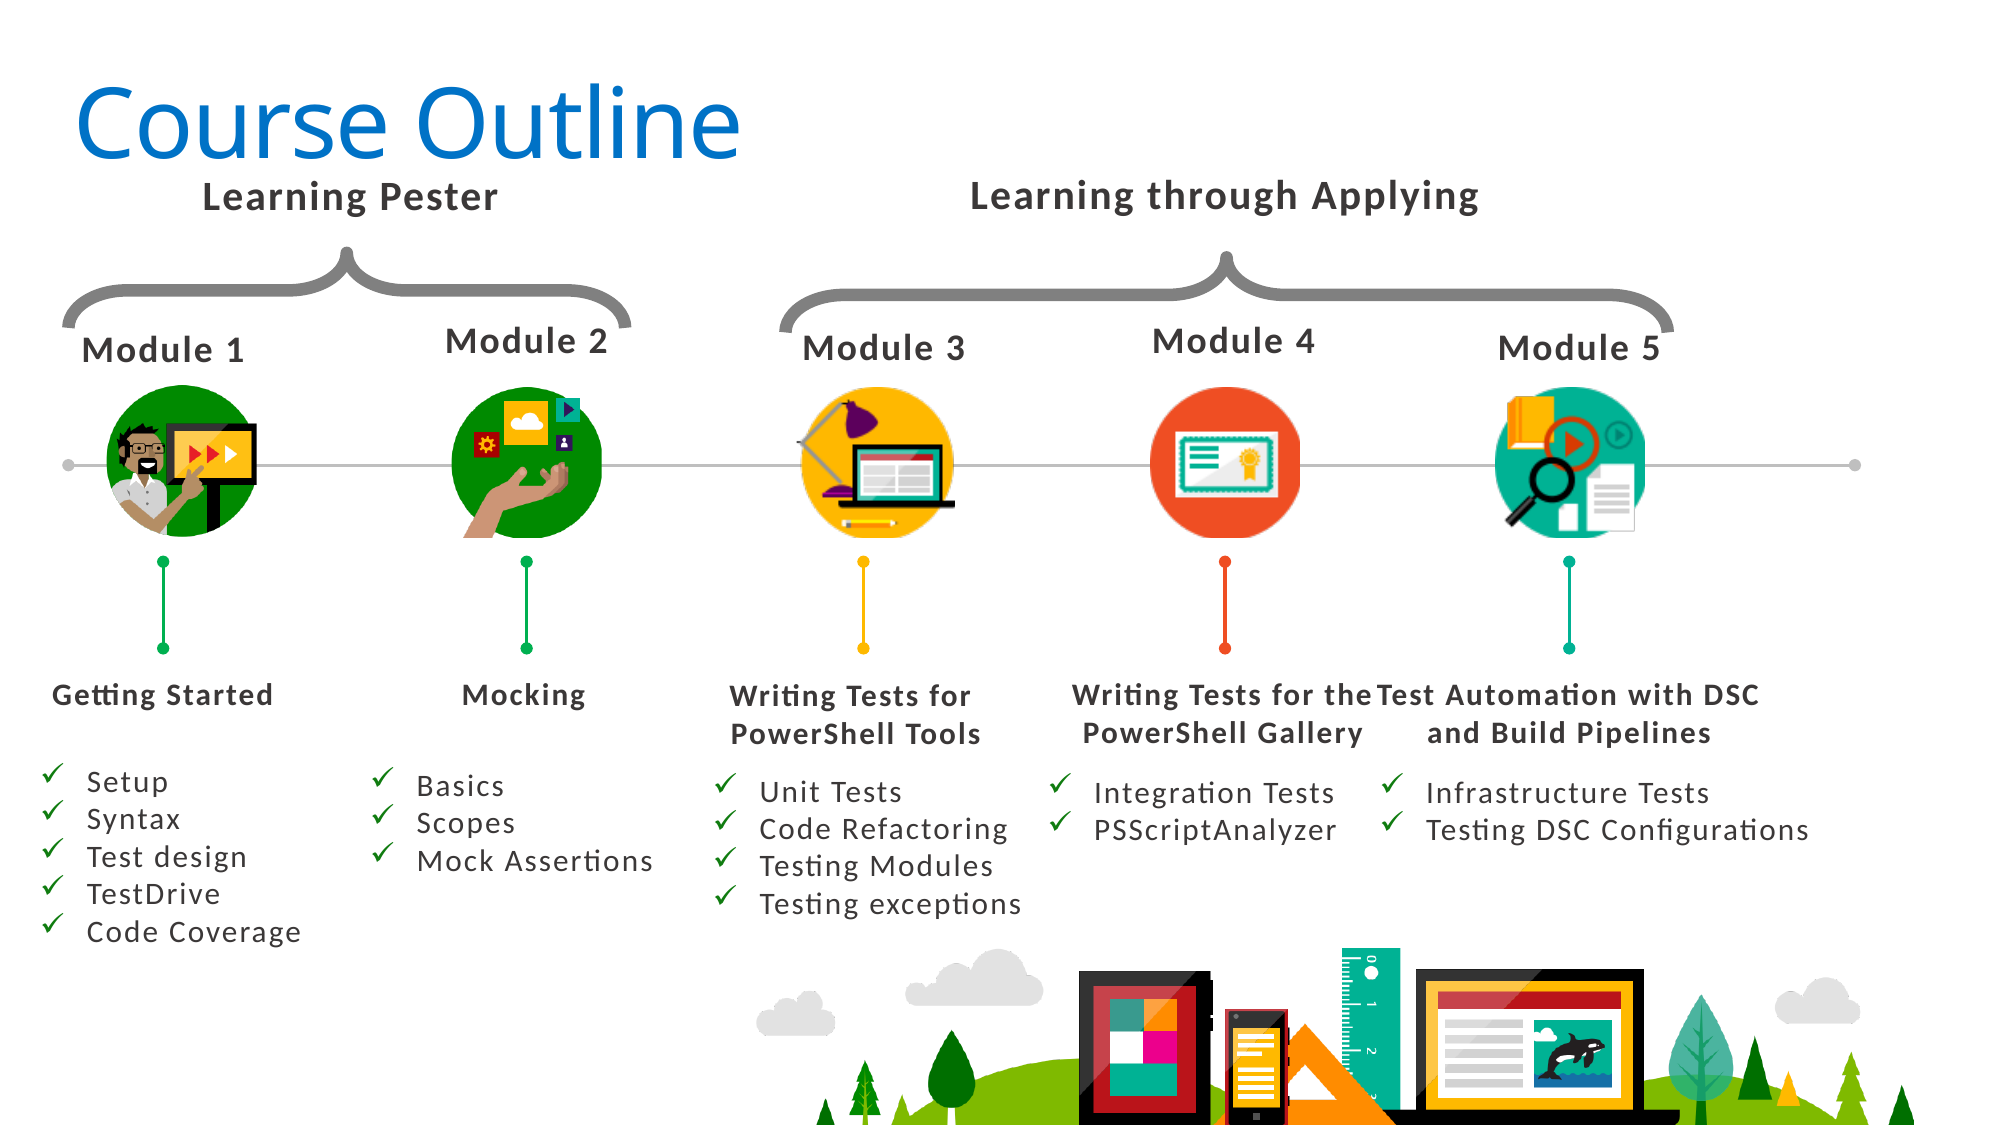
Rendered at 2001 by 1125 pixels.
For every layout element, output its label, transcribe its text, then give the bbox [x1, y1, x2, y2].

text_box Mocking [364, 667, 682, 720]
picture [1149, 387, 1301, 538]
text_box Module 3 [787, 333, 981, 376]
text_box [784, 256, 1662, 333]
text_box Learning through Applying [955, 160, 1495, 226]
text_box Writing Tests for the PowerShell Gallery [1034, 667, 1412, 757]
picture [106, 384, 257, 541]
text_box Module 2 [430, 328, 624, 369]
text_box Module 4 [1137, 333, 1331, 369]
text_box Module 5 [1482, 315, 1676, 376]
text_box Setup Syntax Test design TestDrive Code Coverage [25, 753, 322, 956]
text_box Test Automation with DSC and Build Pipelines [1412, 667, 1780, 757]
text_box Getting Started [4, 667, 322, 720]
text_box Learning Pester [188, 161, 514, 226]
text_box Unit Tests Code Refactoring Testing Modules Testing exceptions [697, 763, 1063, 928]
text_box [67, 252, 626, 328]
picture [1494, 387, 1646, 538]
text_box Integration Tests PSScriptAnalyzer [1032, 764, 1403, 854]
picture [451, 387, 602, 538]
text_box Writing Tests for PowerShell Tools [649, 668, 1063, 758]
title Course Outline [58, 58, 1942, 206]
text_box Basics Scopes Mock Assertions [355, 757, 702, 885]
text_box Infrastructure Tests Testing DSC Configurations [1403, 764, 1855, 854]
text_box Module 1 [66, 317, 260, 378]
picture [796, 387, 956, 538]
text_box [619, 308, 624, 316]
